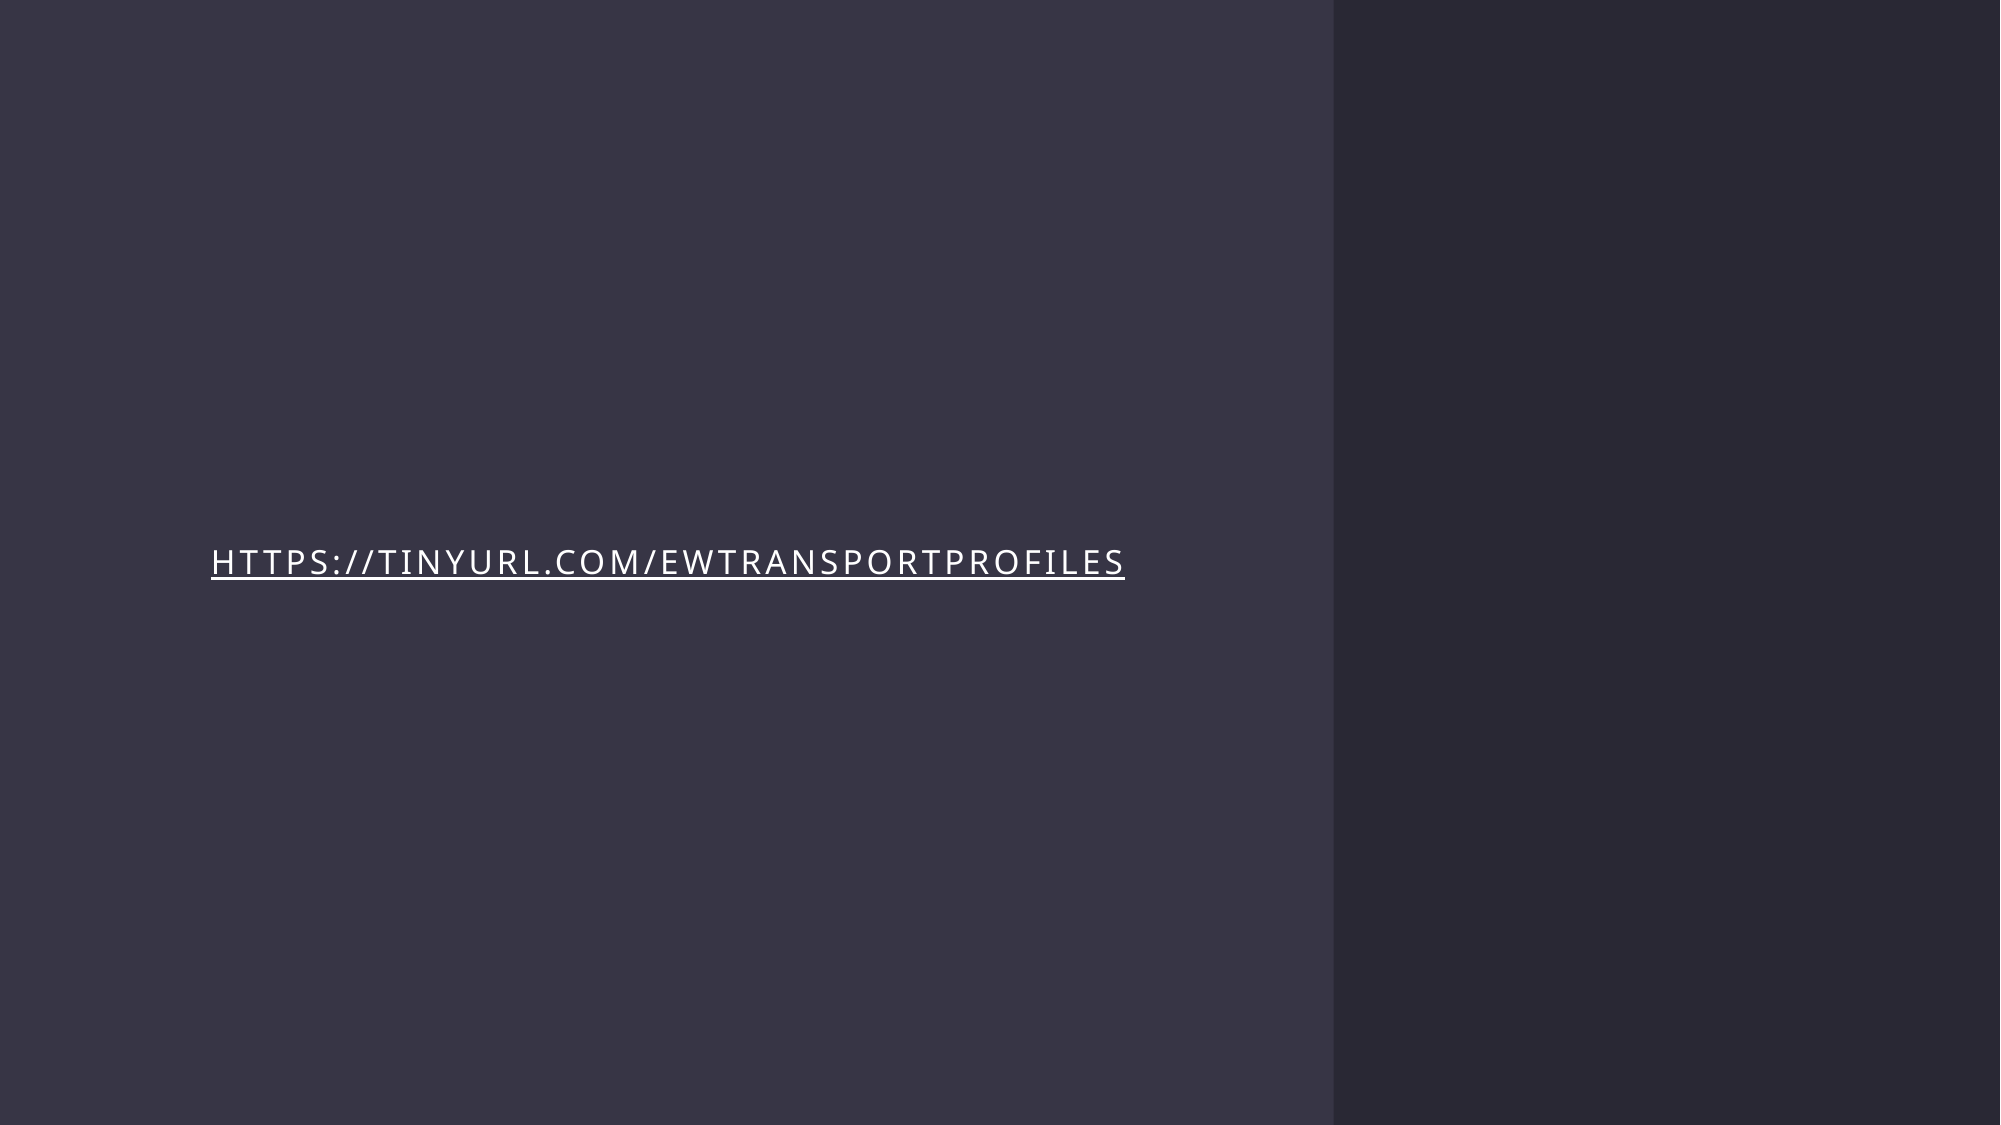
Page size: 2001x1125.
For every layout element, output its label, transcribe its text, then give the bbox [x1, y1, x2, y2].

title https://tinyurl.com/EWTransportProfiles [155, 403, 1181, 722]
text_box [1333, 0, 2000, 1125]
